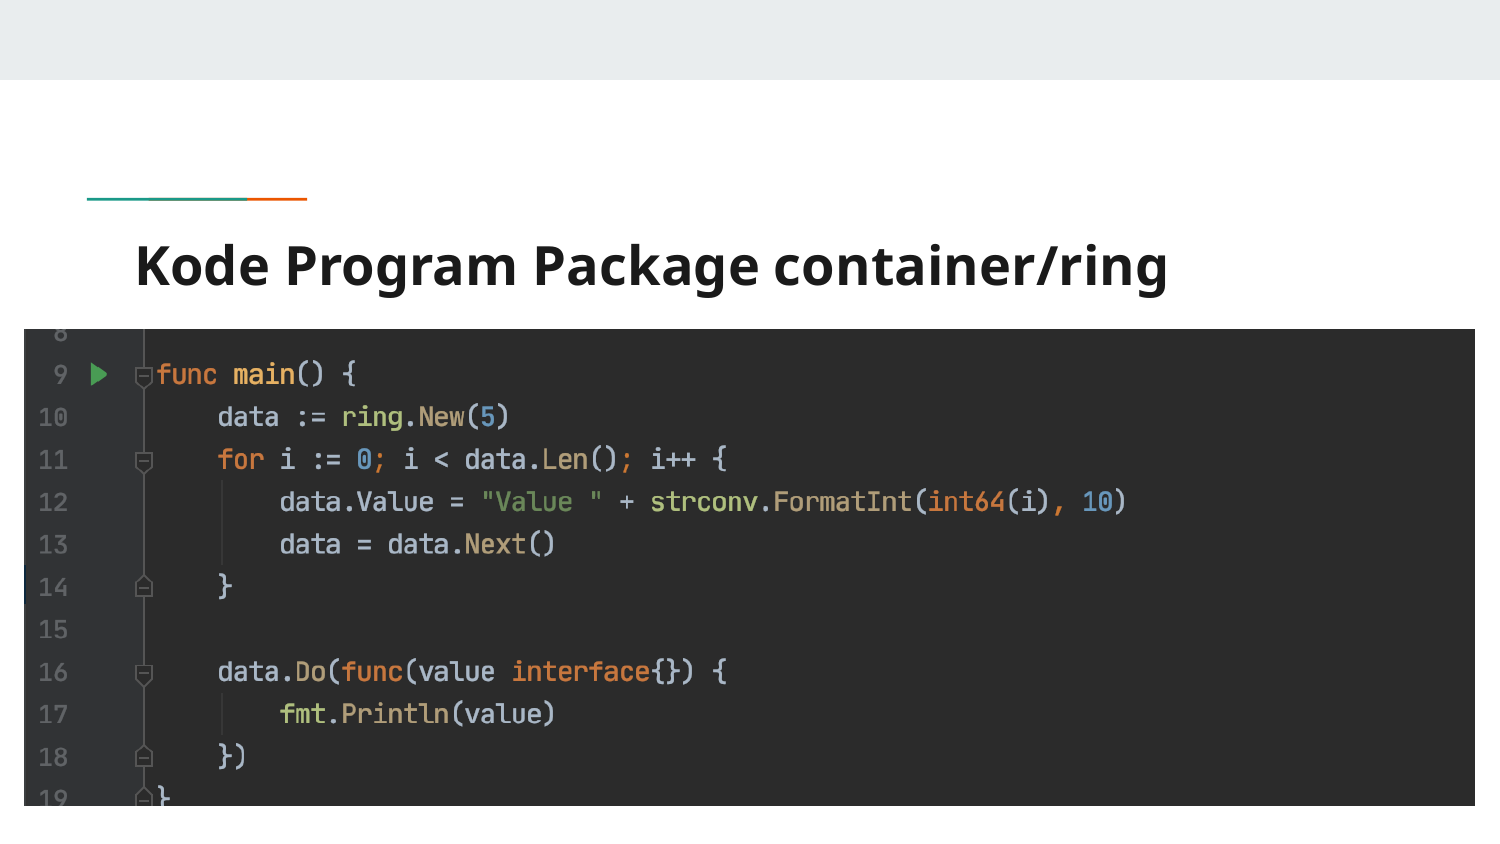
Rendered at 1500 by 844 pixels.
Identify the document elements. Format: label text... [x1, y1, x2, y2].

picture [24, 328, 1476, 806]
title Kode Program Package container/ring [119, 216, 1381, 305]
